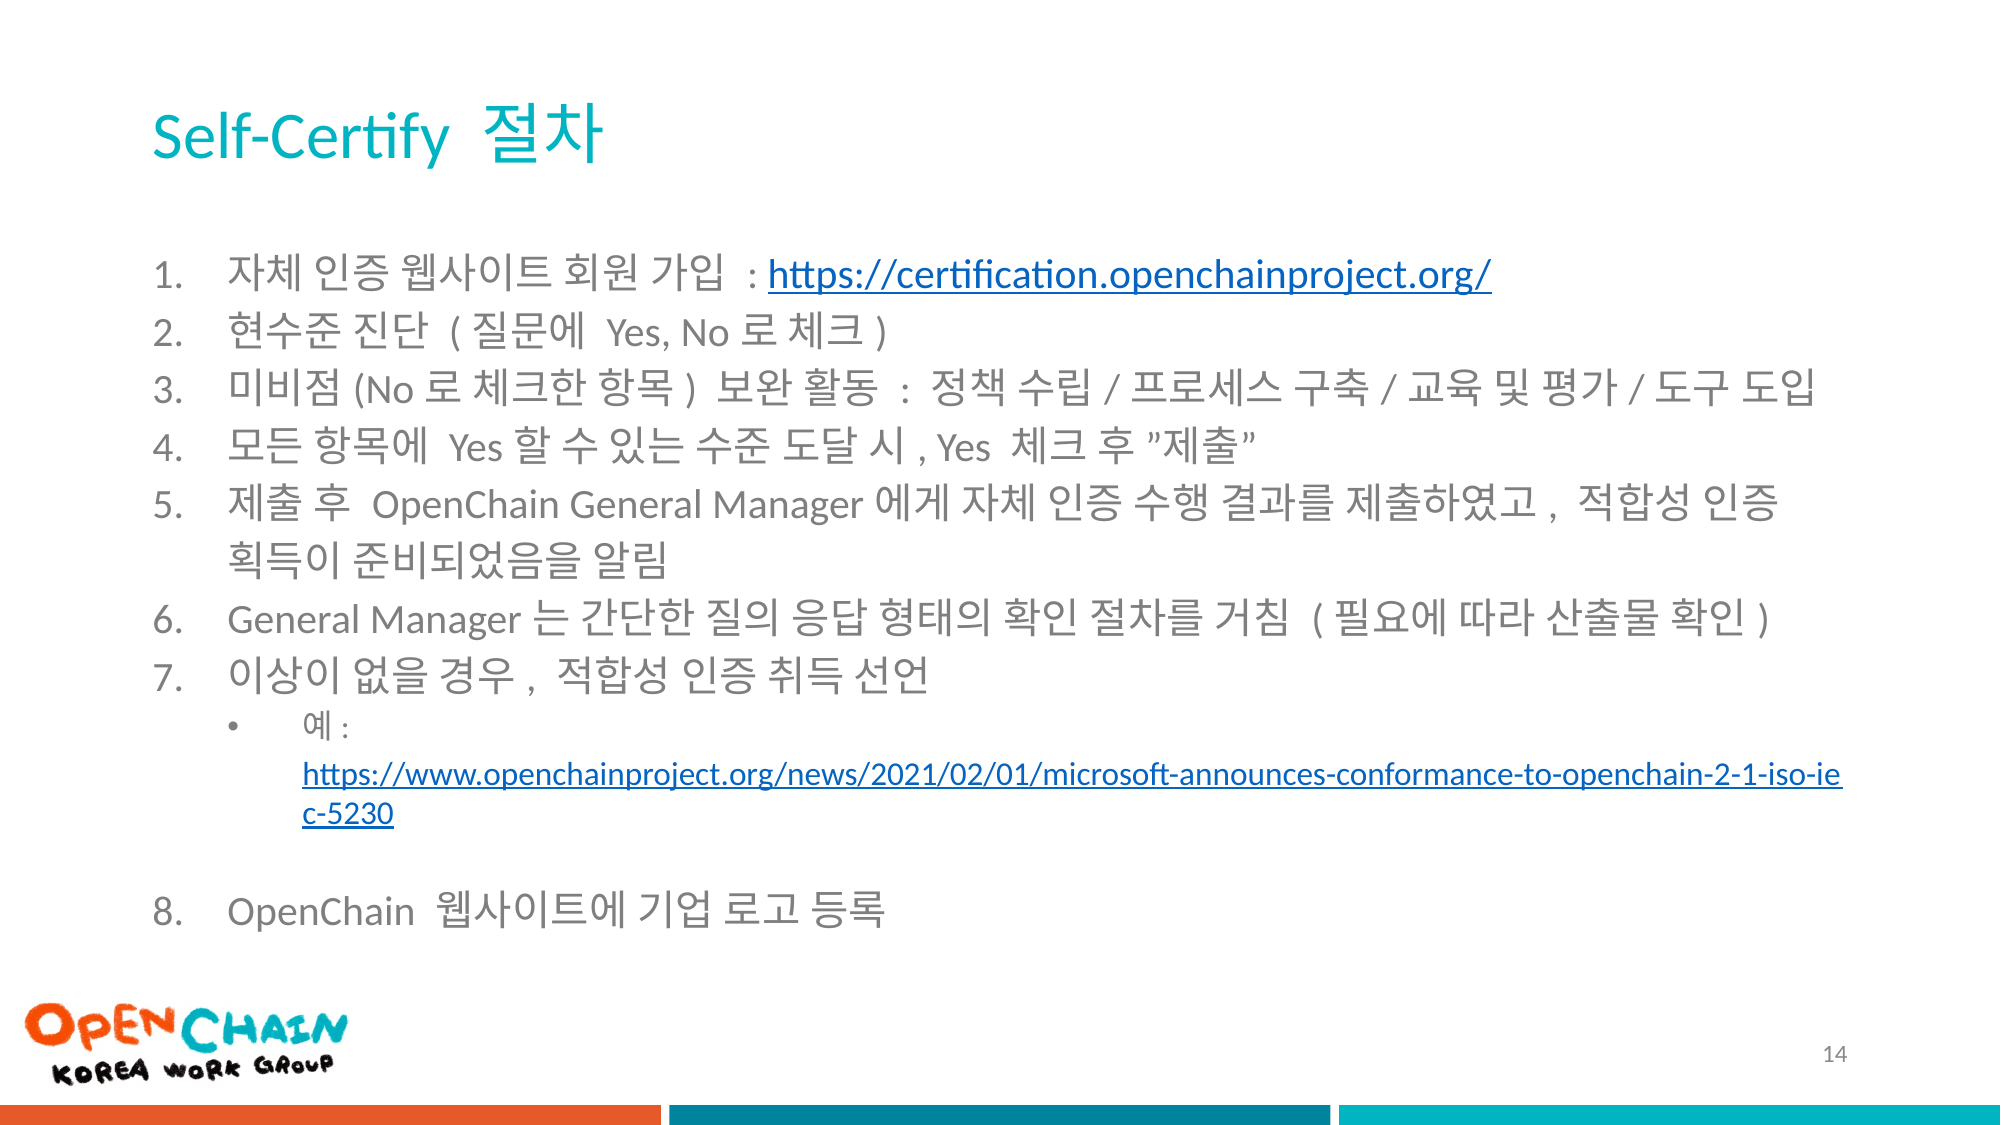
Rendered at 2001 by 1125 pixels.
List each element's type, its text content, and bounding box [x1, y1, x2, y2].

slide_number 14 [1648, 1022, 1863, 1083]
picture [18, 998, 352, 1089]
list 자체 인증 웹사이트 회원 가입 : https://certification.openchainproject.org/ 현수준 진단 (질문에 Yes, No로 체크) 미비점(No로 체크한 항목) 보완 활동 : 정책 수립/프로세스 구축/교육 및 평가/도구 도입 모든 항목에 Yes할 수 있는 수준 도달 시, Yes 체크 후 ”제출” 제출 후 OpenChain General Manager에게 자체 인증 수행 결과를 제출하였고, 적합성 인증 획득이 준비되었음을 알림 General Manager는 간단한 질의 응답 형태의 확인 절차를 거침 (필요에 따라 산출물 확인) 이상이 없을 경우, 적합성 인증 취득 선언 예: https://www.openchainproject.org/news/2021/02/01/microsoft-announces-conformance-to-openchain-2-1-iso-iec-5230 OpenChain 웹사이트에 기업 로고 등록 [137, 232, 1863, 928]
title Self-Certify 절차 [137, 59, 1863, 216]
